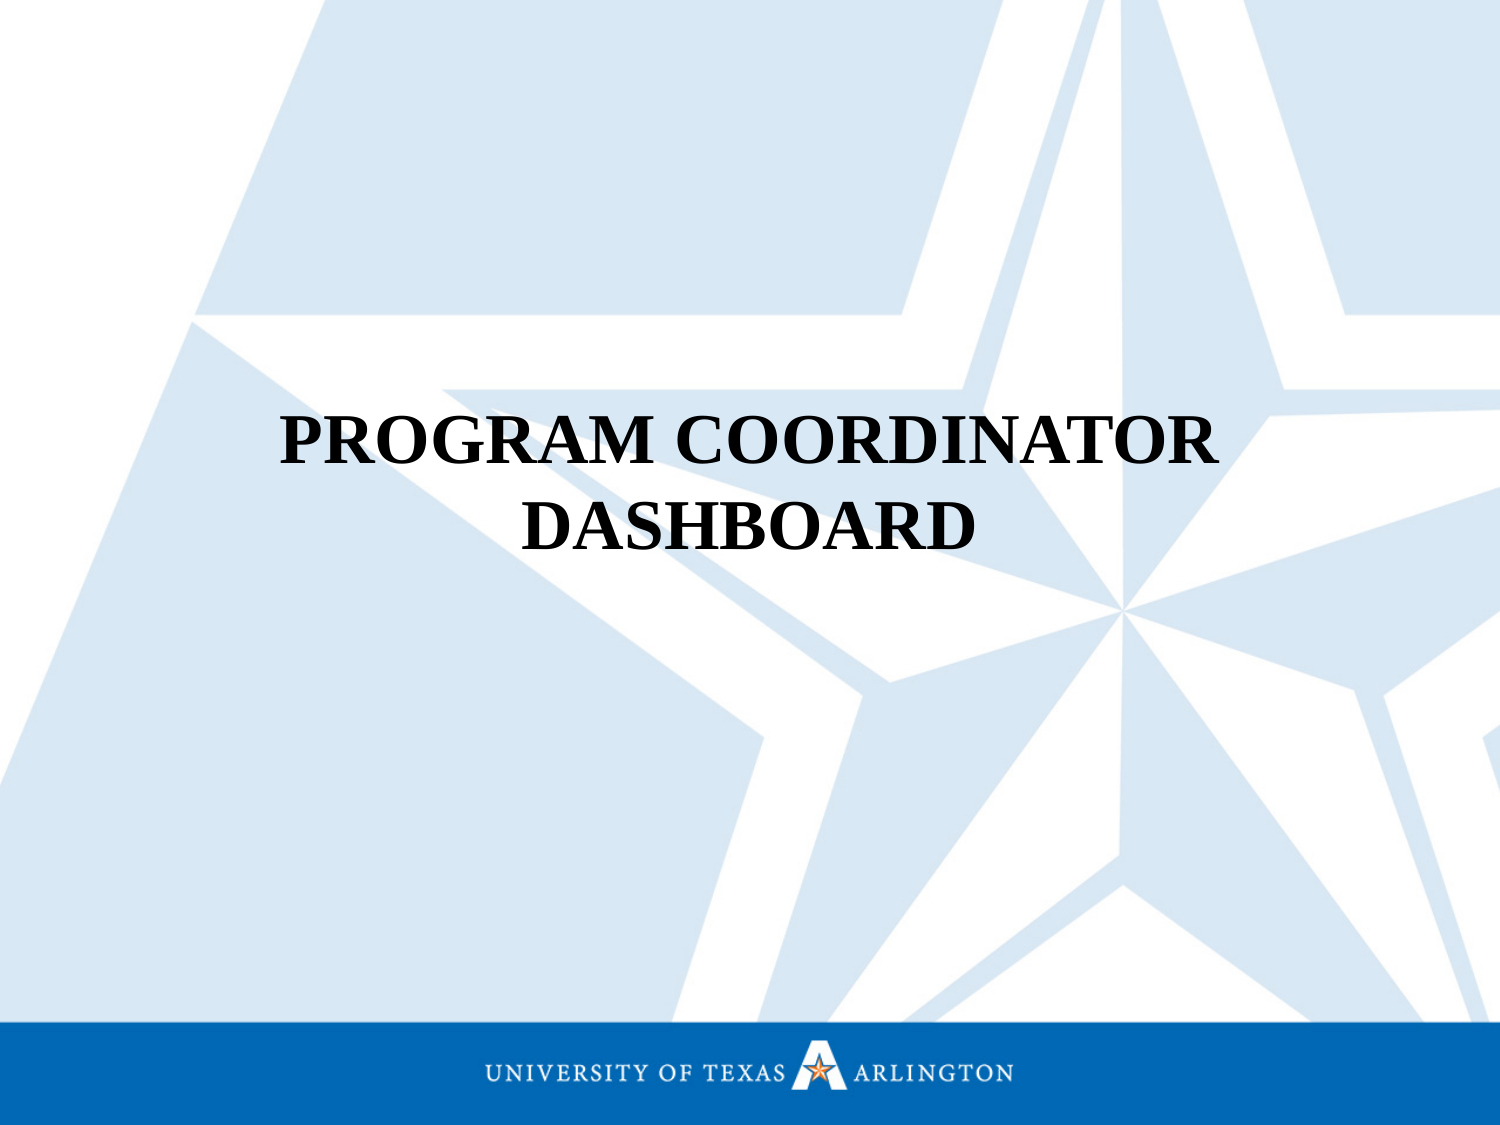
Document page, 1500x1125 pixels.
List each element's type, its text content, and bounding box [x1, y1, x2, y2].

text_box [75, 529, 1426, 650]
picture [0, 0, 1500, 1125]
title PROGRAM COORDINATOR DASHBOARD [75, 384, 1425, 529]
